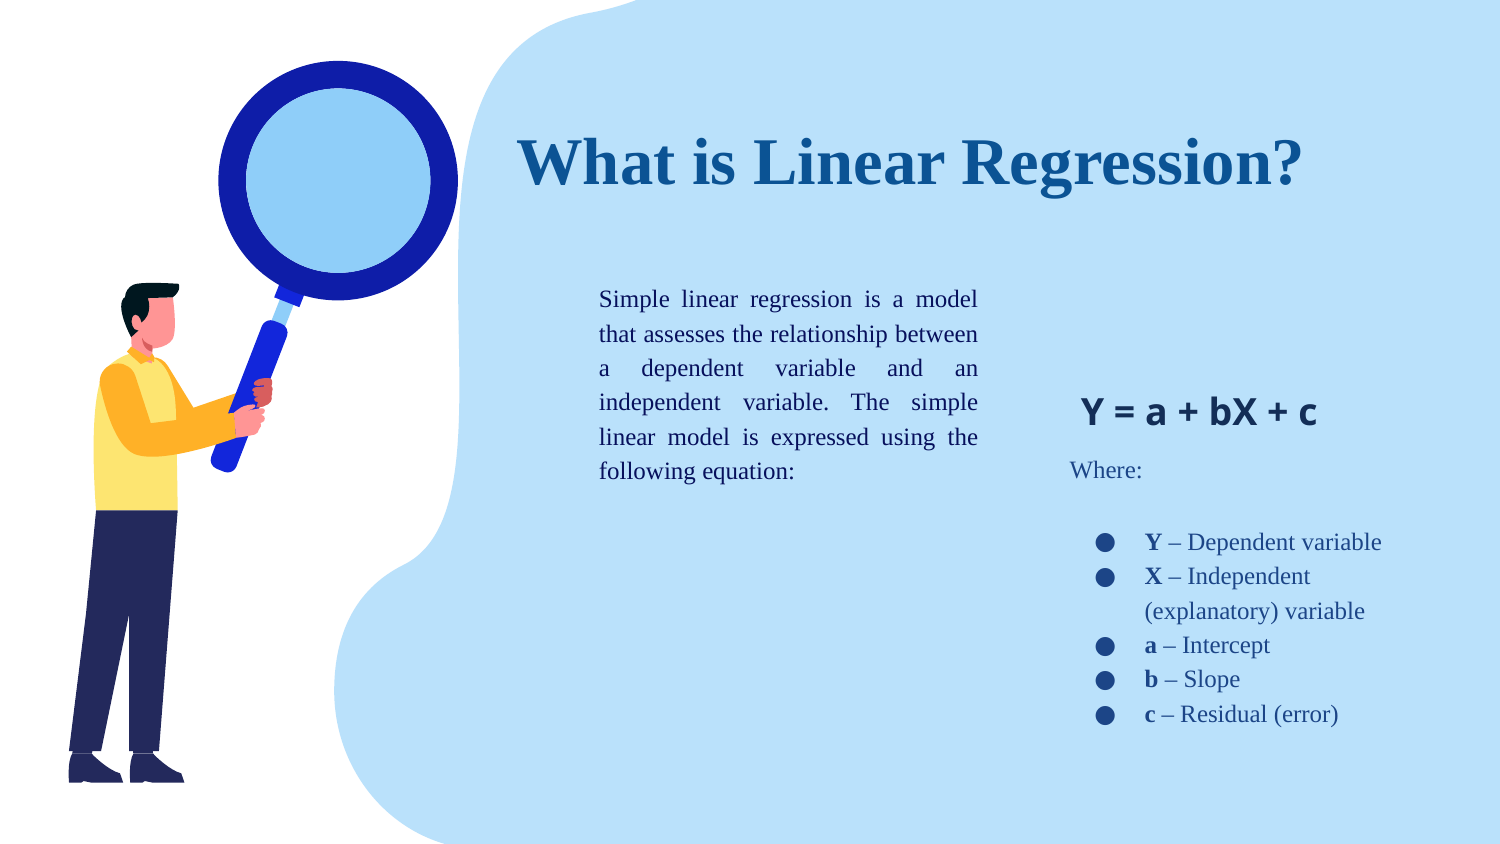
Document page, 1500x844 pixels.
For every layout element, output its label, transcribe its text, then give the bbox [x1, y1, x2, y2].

title What is Linear Regression? [472, 103, 1426, 278]
title Y = a + bX + c [1014, 361, 1385, 434]
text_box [66, 60, 468, 784]
subtitle Where: Y – Dependent variable X – Independent (explanatory) variable a – Intercept b – Slope c – Residual (error) [1054, 433, 1426, 770]
title Simple linear regression is a model that assesses the relationship between a dependent variable and an independent variable. The simple linear model is expressed using the following equation: [583, 263, 994, 581]
